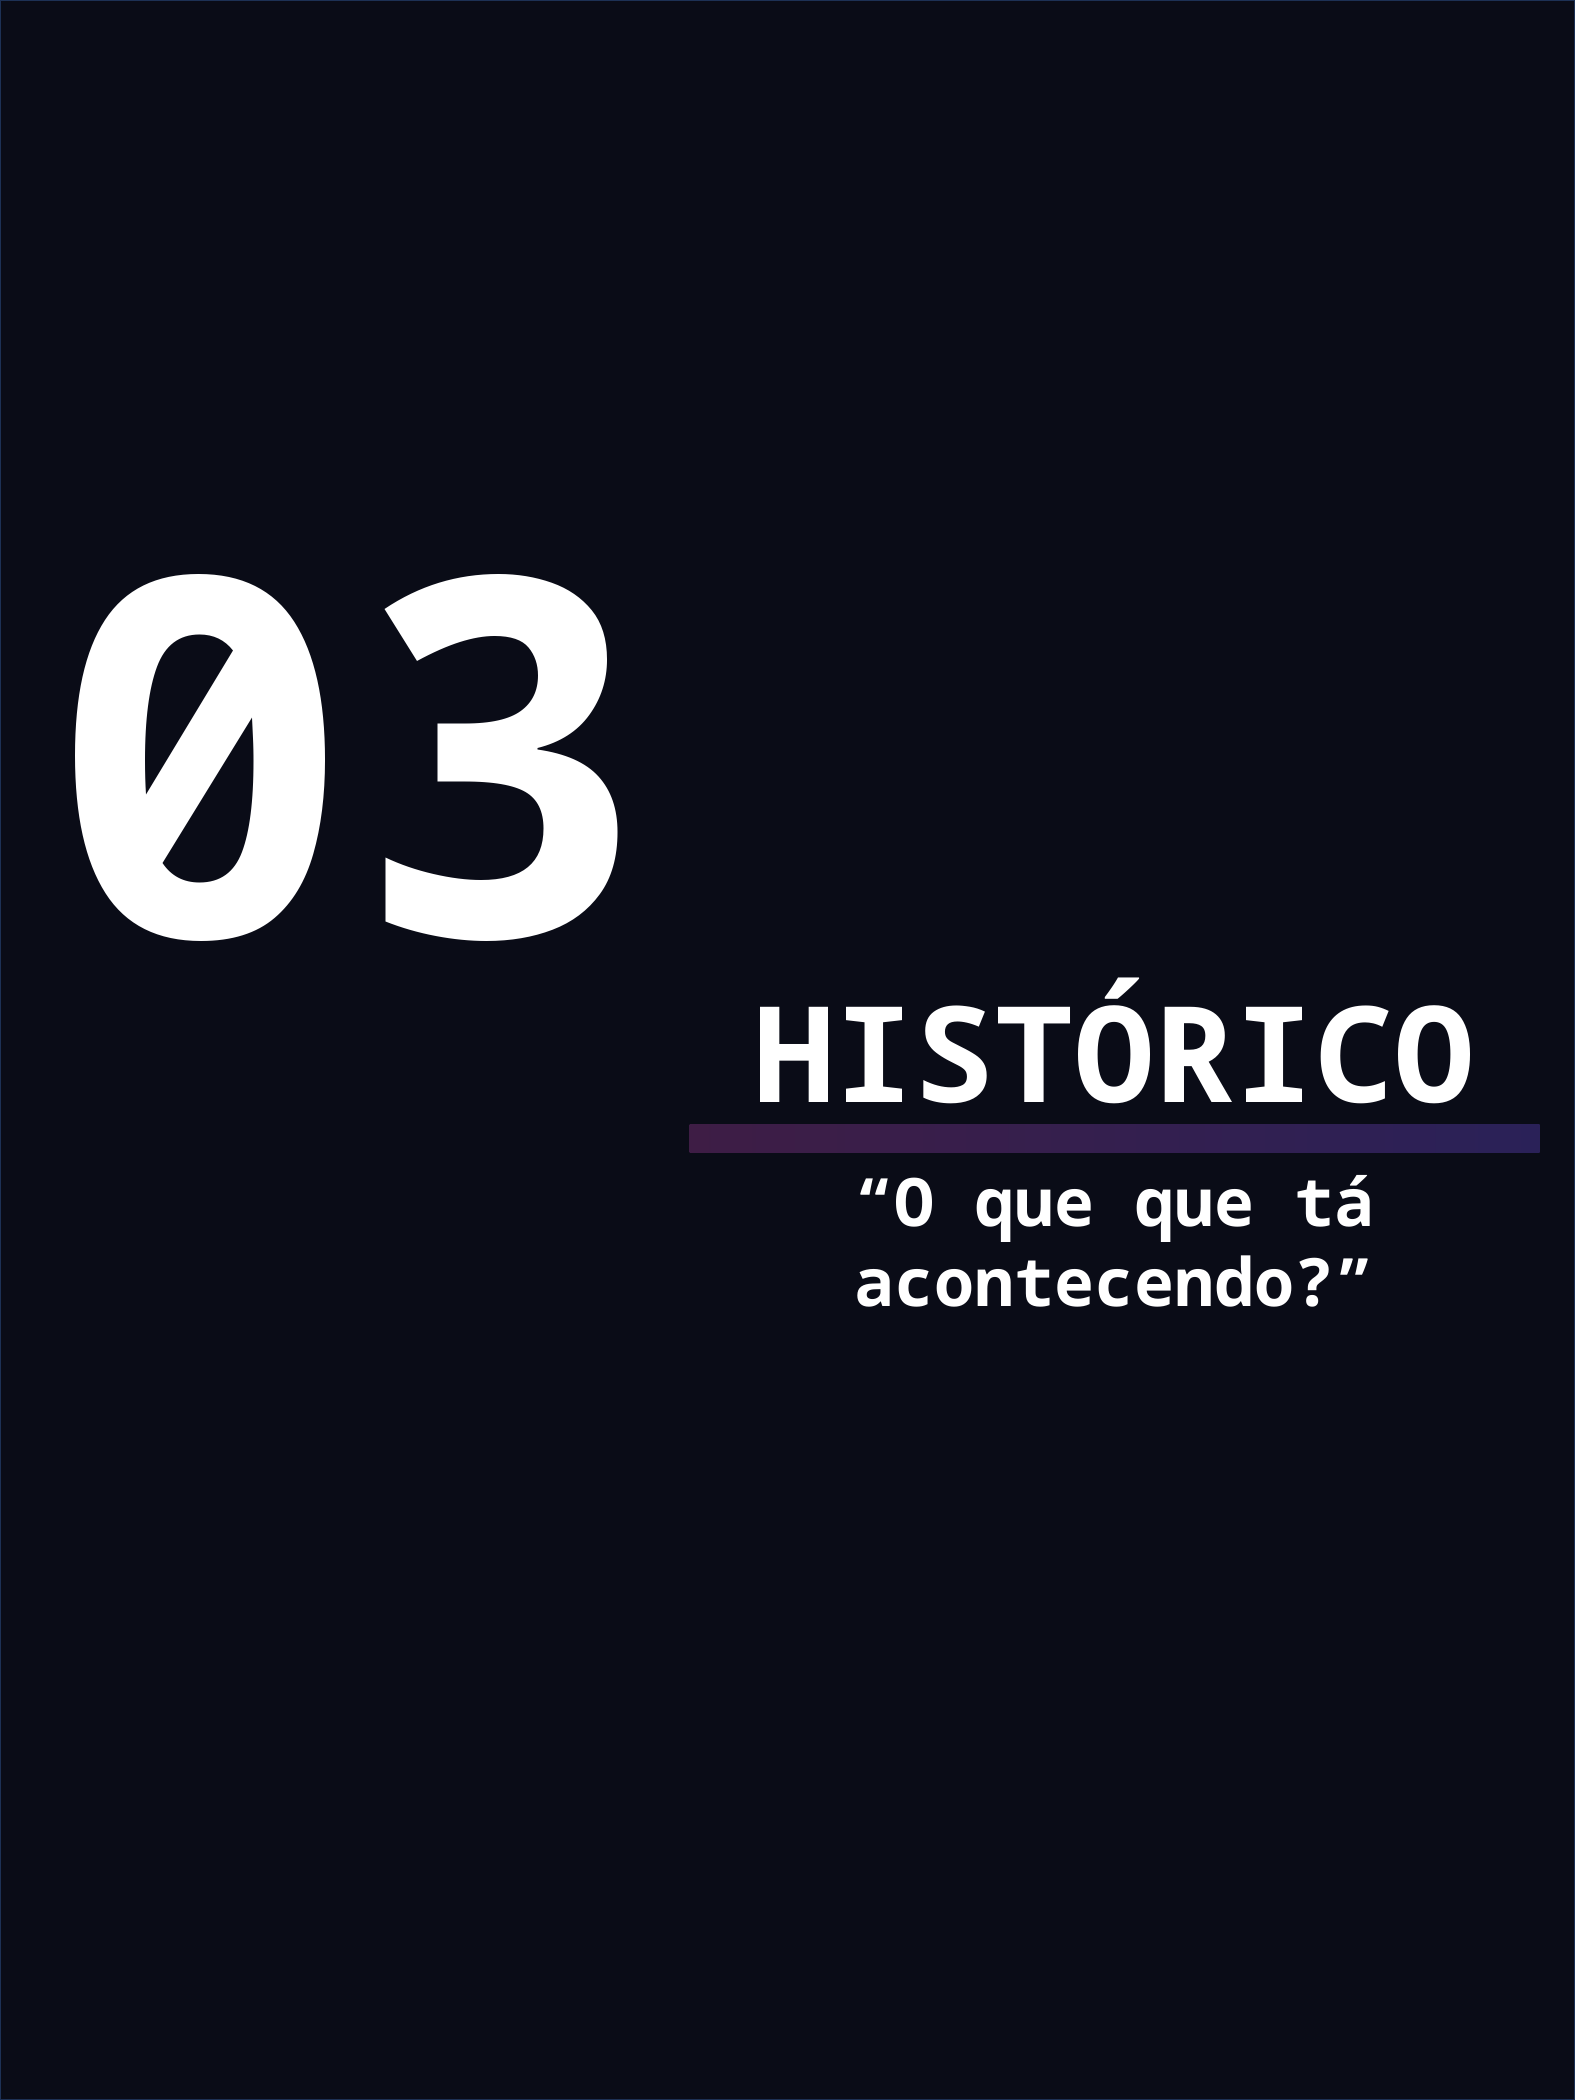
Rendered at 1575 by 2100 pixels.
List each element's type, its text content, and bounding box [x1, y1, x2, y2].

text_box [0, 0, 1575, 2100]
text_box “O que que tá acontecendo?” [719, 1152, 1510, 1327]
text_box [689, 1123, 1541, 1153]
text_box HISTÓRICO [689, 961, 1540, 1123]
text_box 03 [35, 428, 690, 1044]
